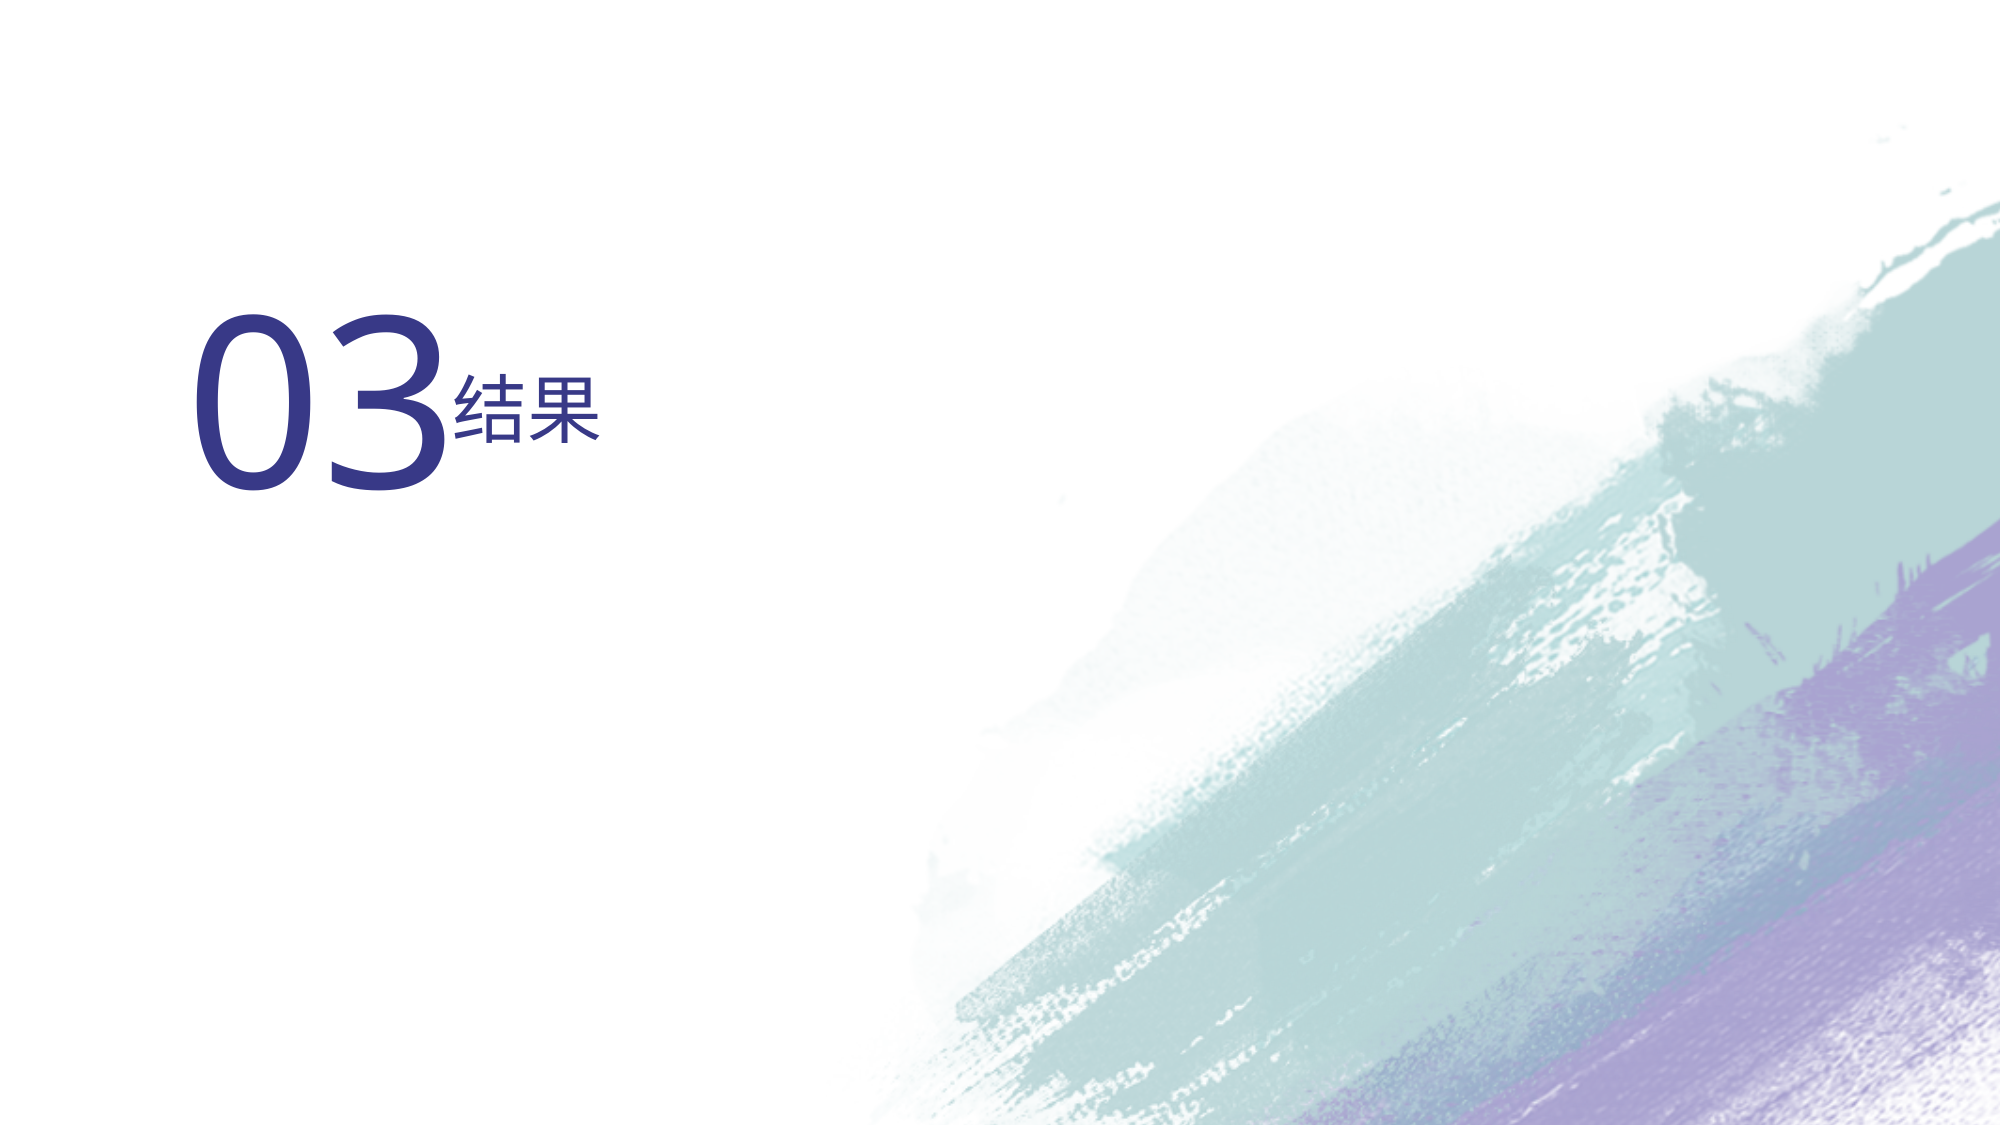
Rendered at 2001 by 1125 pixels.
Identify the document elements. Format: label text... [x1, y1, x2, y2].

text_box 结果 [438, 354, 778, 460]
text_box 03 [170, 241, 548, 544]
picture [778, 0, 2000, 1125]
